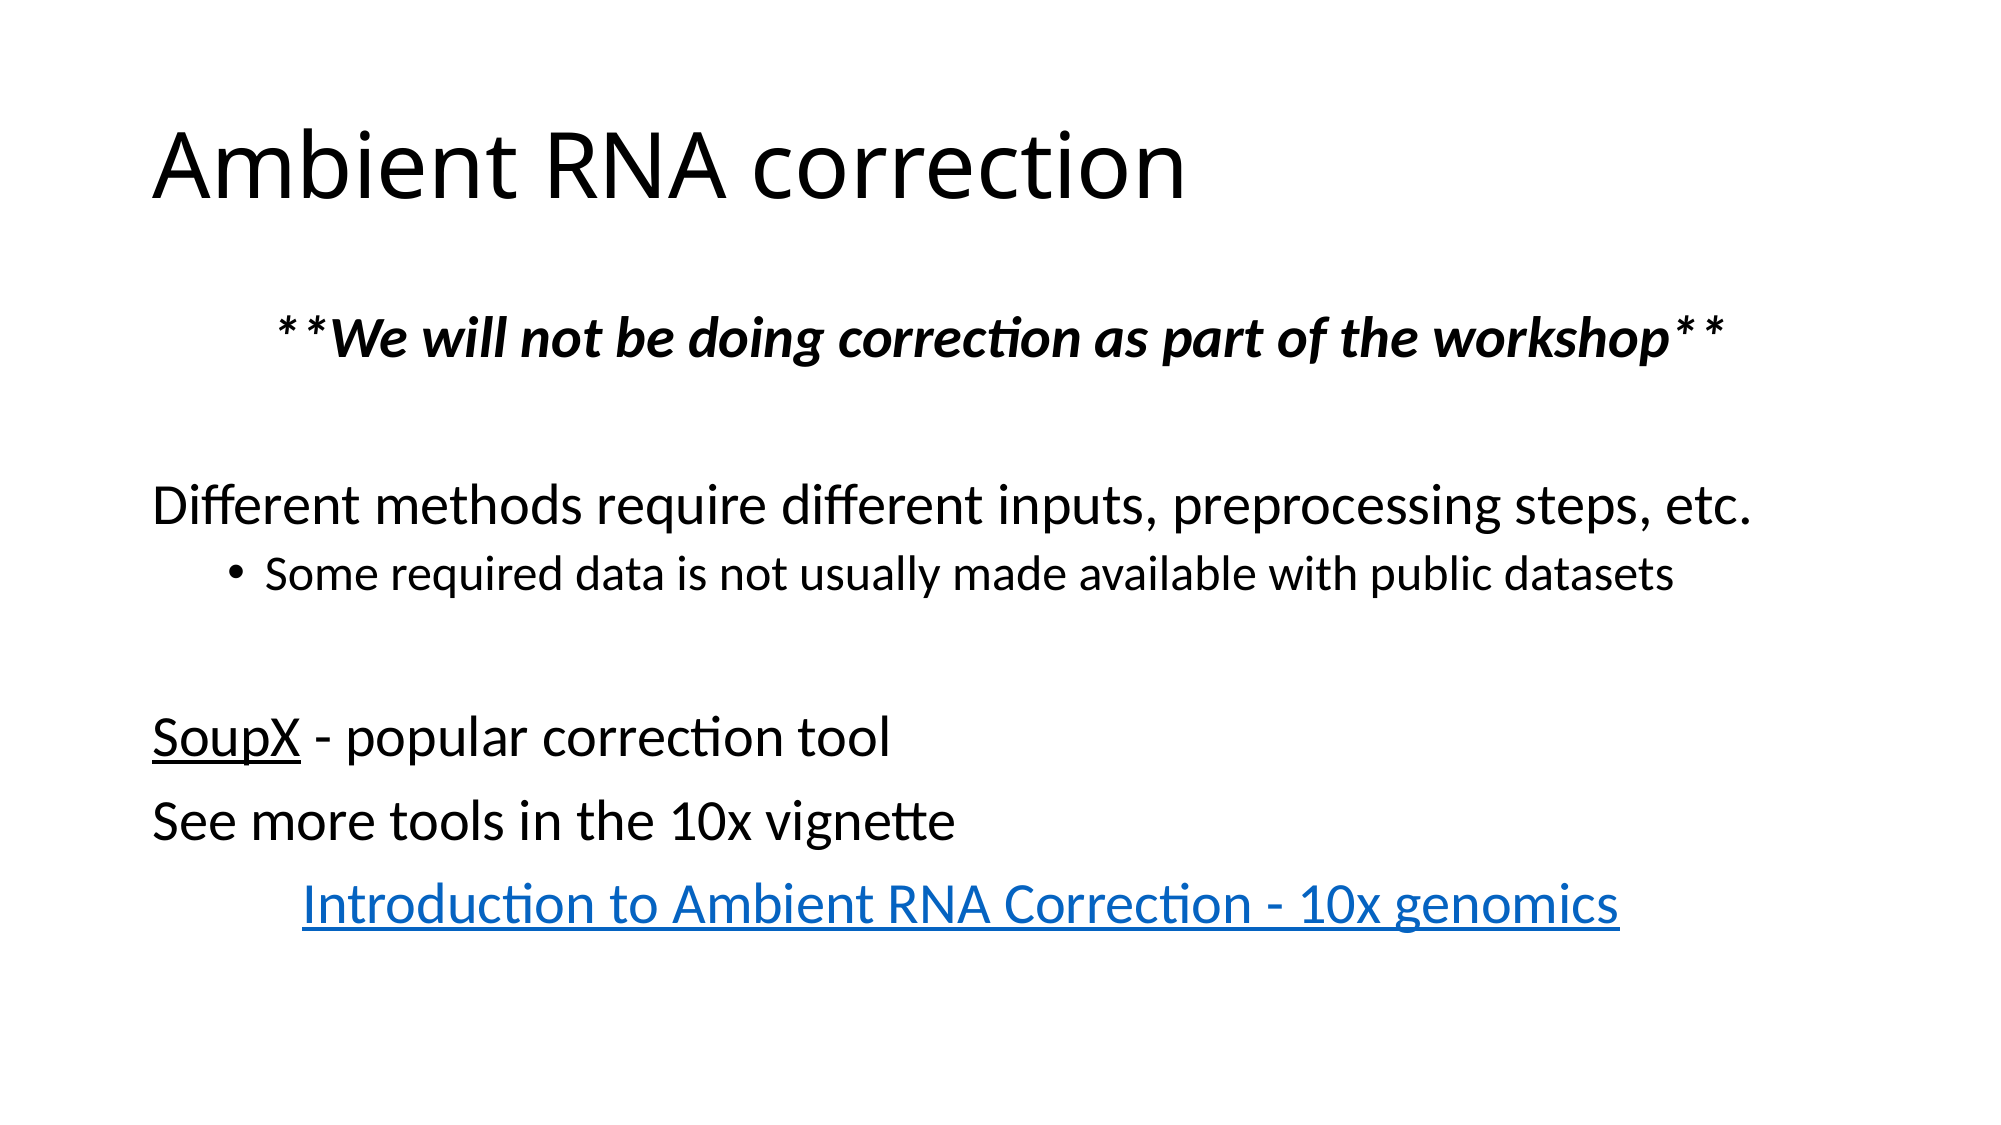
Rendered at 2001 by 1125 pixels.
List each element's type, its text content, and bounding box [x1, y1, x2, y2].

title Ambient RNA correction [137, 59, 1863, 278]
list **We will not be doing correction as part of the workshop** Different methods require different inputs, preprocessing steps, etc. Some required data is not usually made available with public datasets SoupX - popular correction tool See more tools in the 10x vignette Introduction to Ambient RNA Correction - 10x genomics [137, 299, 1863, 1100]
